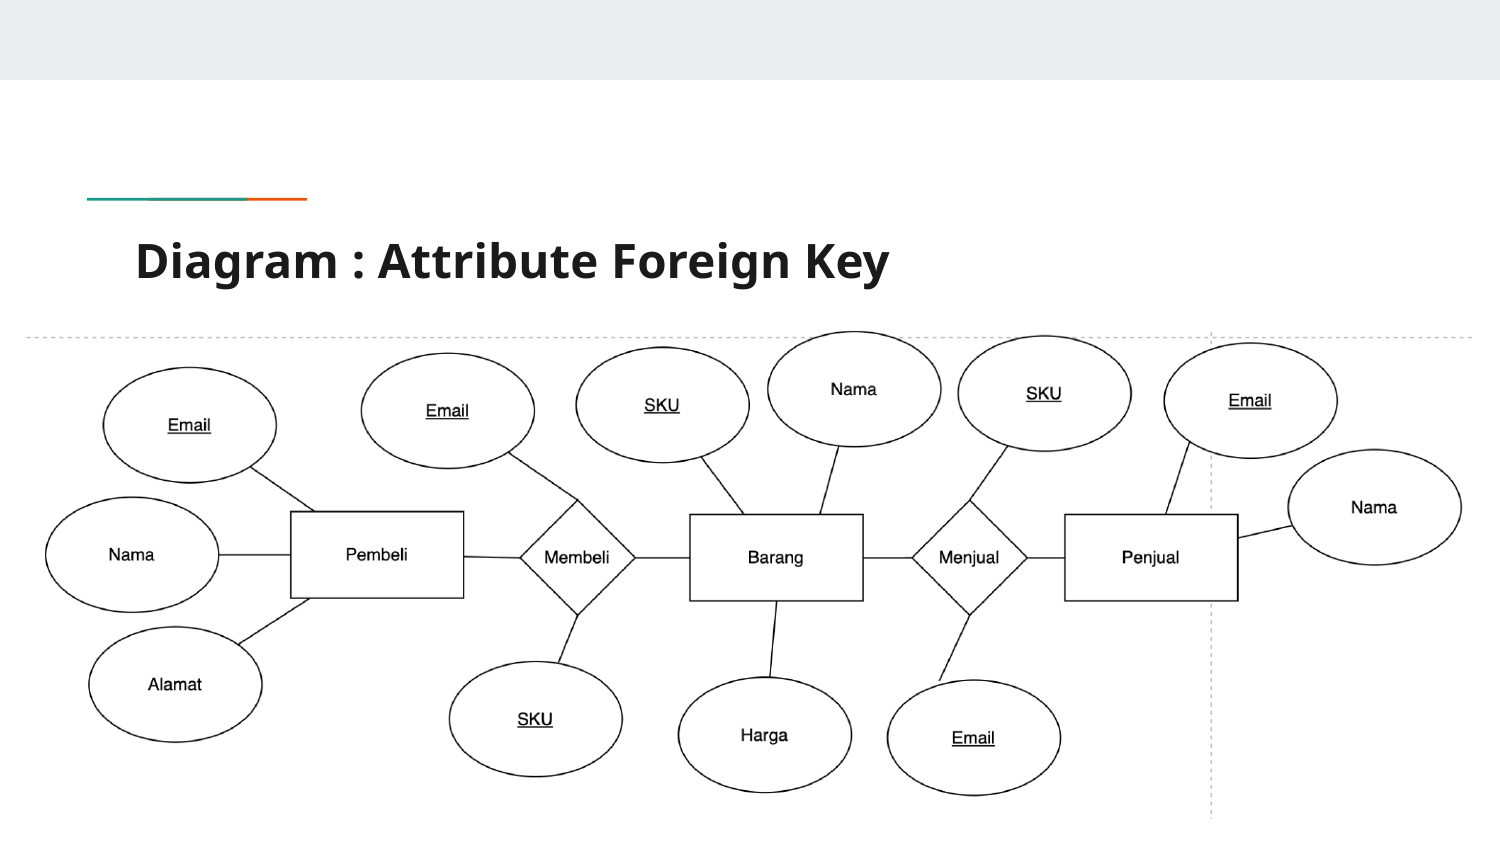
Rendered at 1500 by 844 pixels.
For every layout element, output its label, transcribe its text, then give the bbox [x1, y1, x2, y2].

picture [24, 328, 1475, 819]
title Diagram : Attribute Foreign Key [119, 216, 1381, 305]
